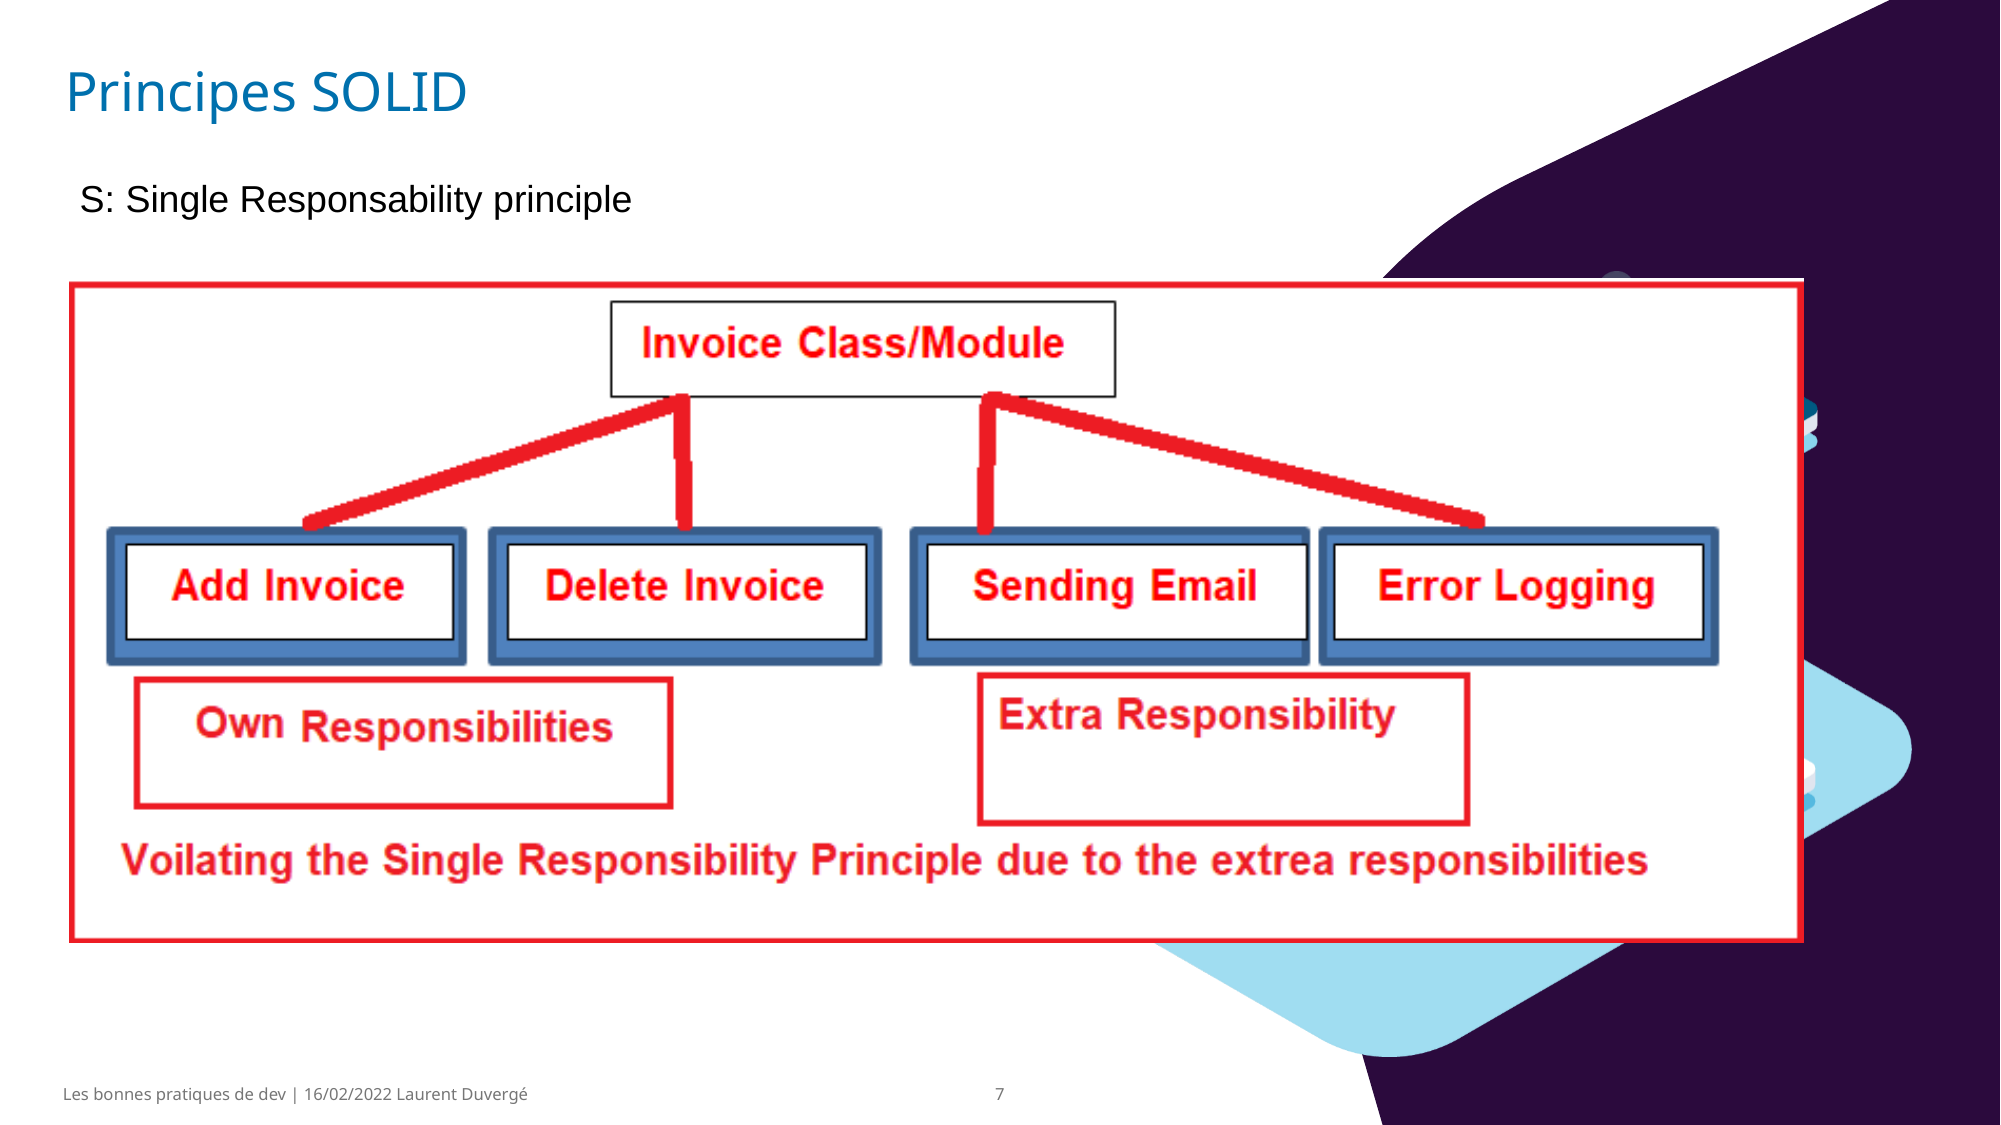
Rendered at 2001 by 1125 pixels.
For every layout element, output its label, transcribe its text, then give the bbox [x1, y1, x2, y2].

title Principes SOLID [64, 64, 1955, 207]
text_box S: Single Responsability principle [64, 172, 670, 268]
picture [69, 271, 2001, 1057]
